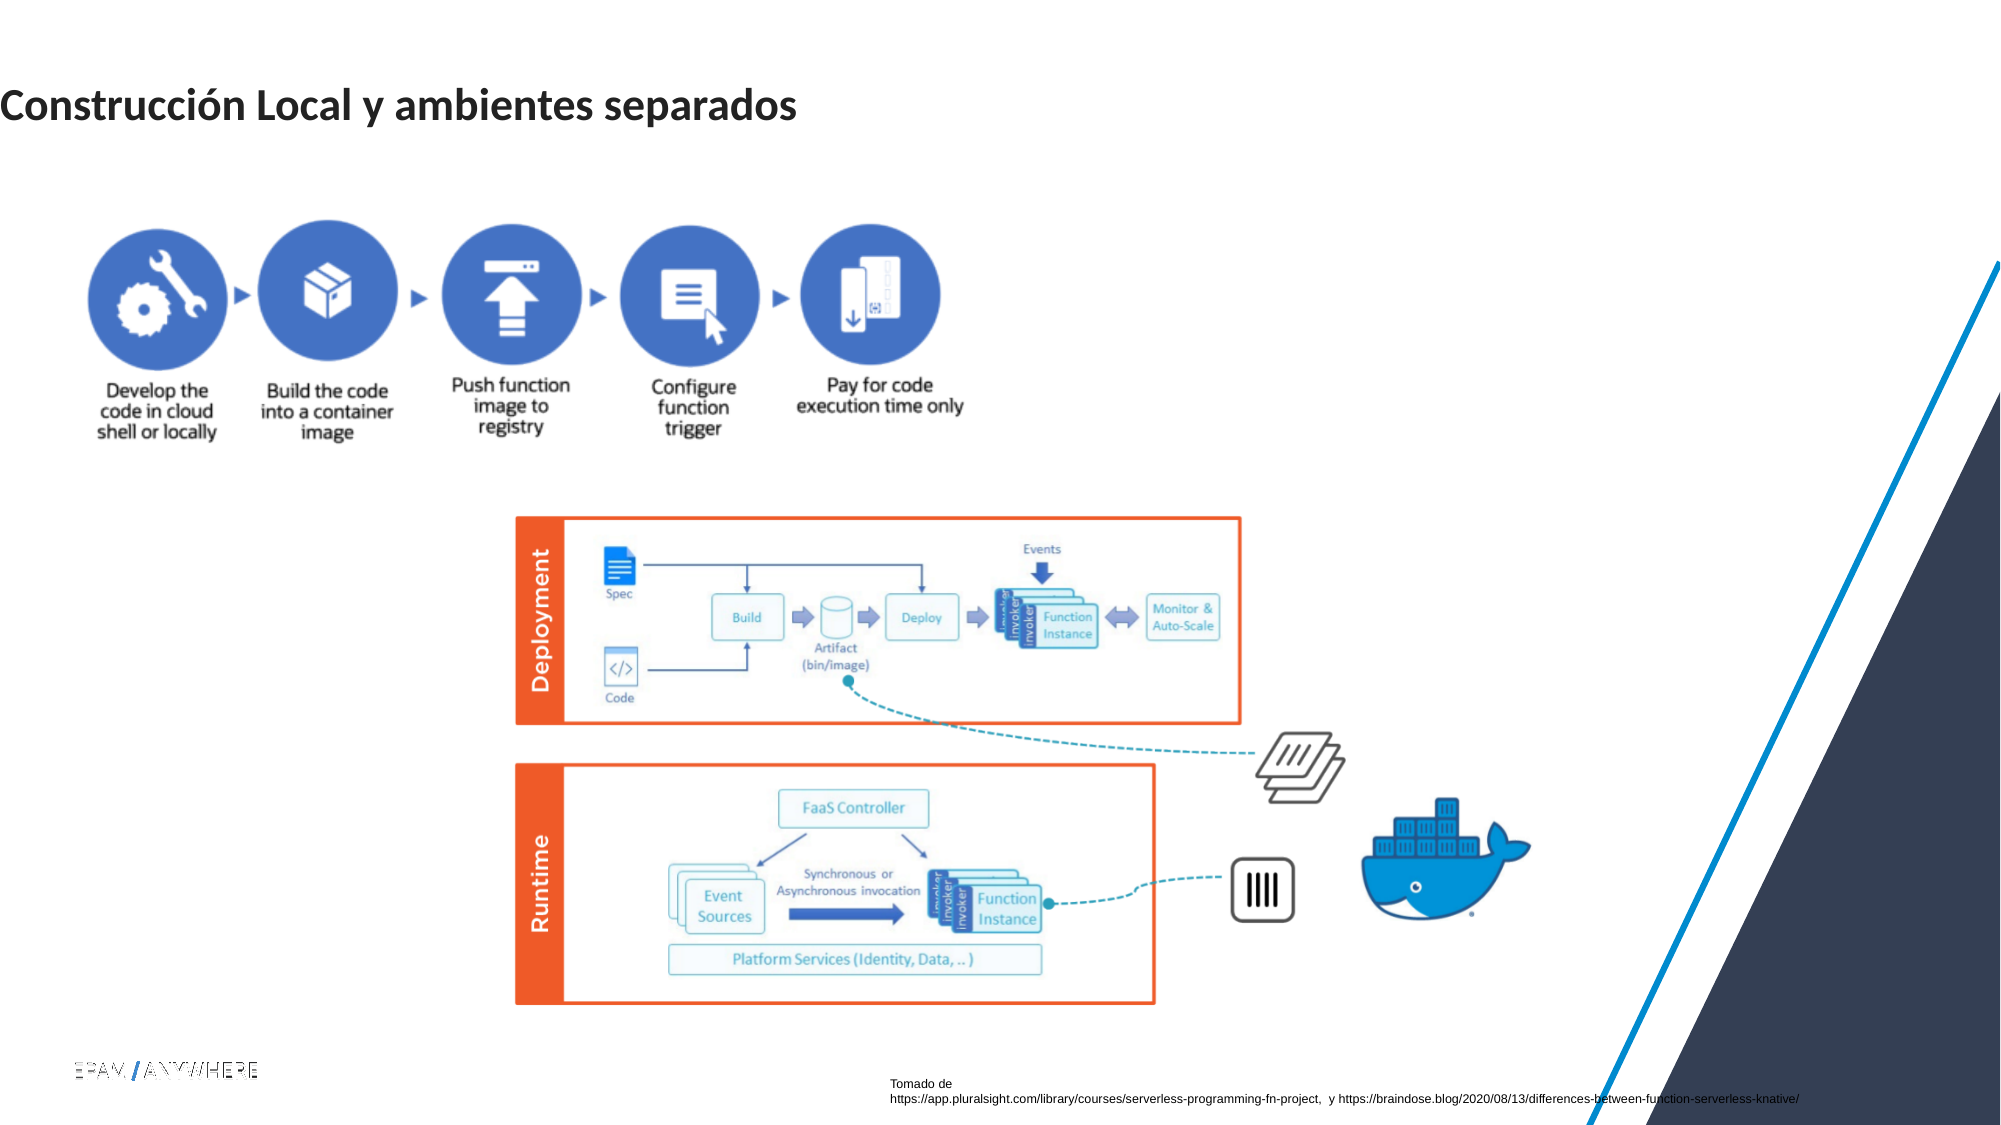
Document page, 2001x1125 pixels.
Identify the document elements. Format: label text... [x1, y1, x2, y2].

text_box Tomado de https://app.pluralsight.com/library/courses/serverless-programming-fn-project, y https://braindose.blog/2020/08/13/differences-between-function-serverless-knative/ [875, 1068, 1814, 1113]
picture [75, 1061, 257, 1081]
picture [507, 505, 1536, 1018]
title Construcción Local y ambientes separados [0, 75, 1850, 150]
picture [45, 215, 970, 456]
